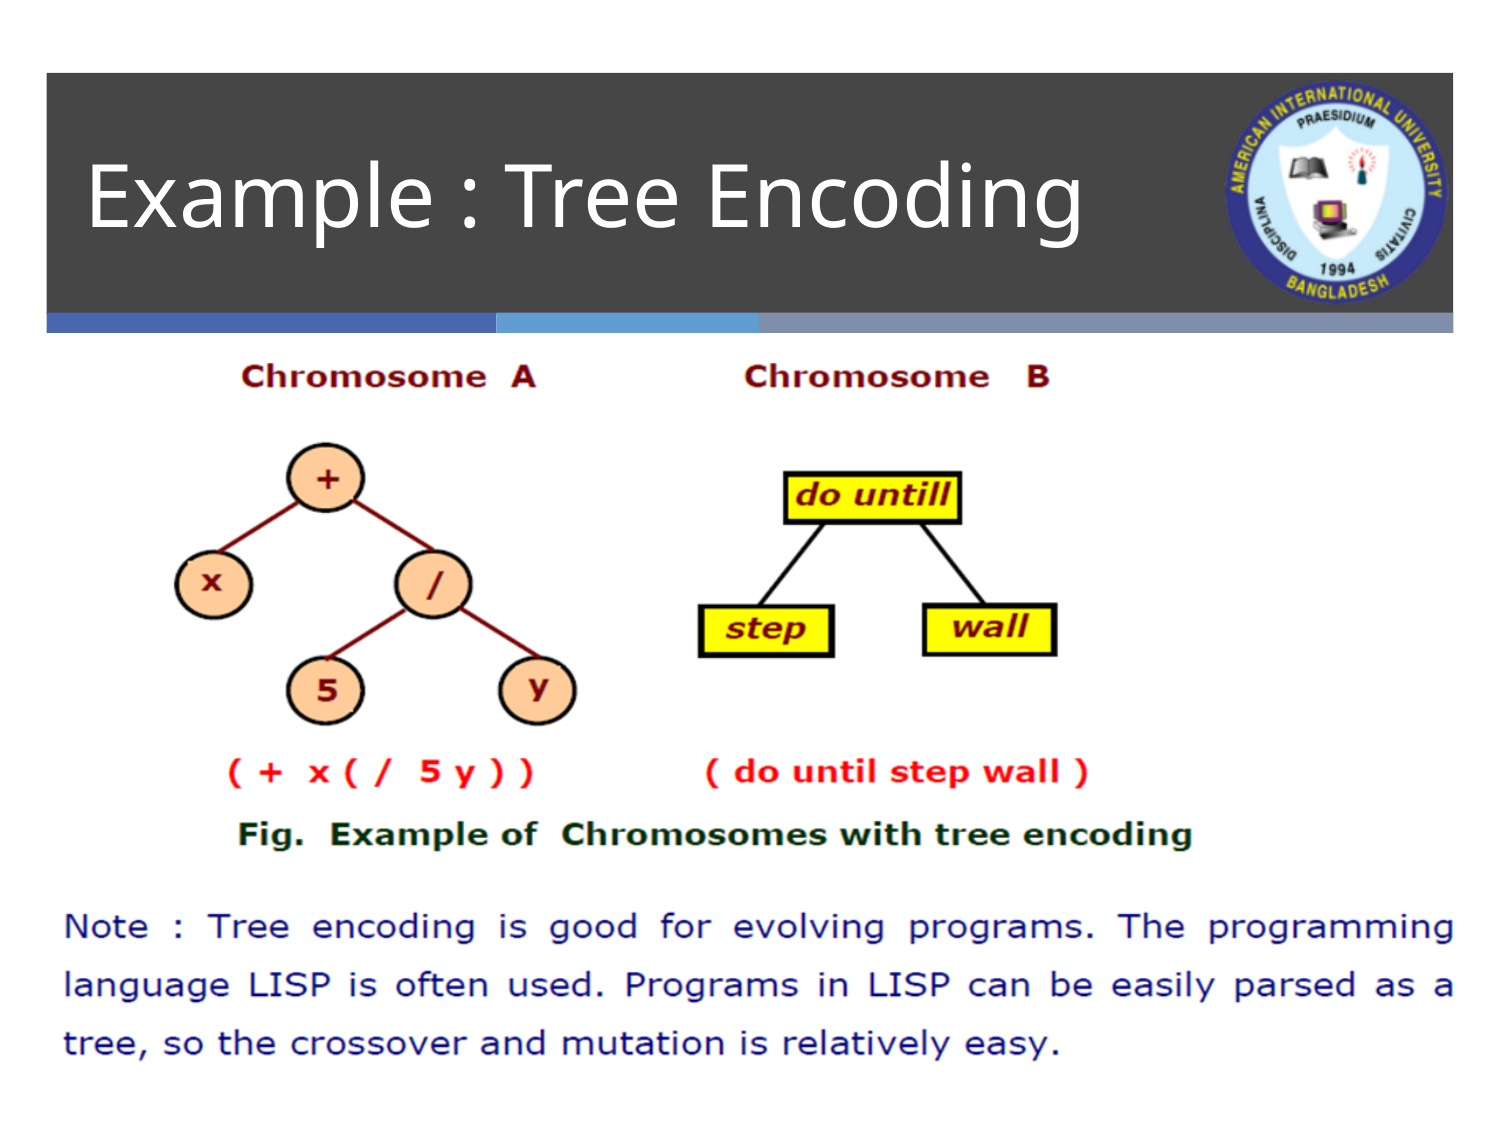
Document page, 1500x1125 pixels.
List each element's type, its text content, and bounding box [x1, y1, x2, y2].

picture [27, 332, 1481, 1106]
picture [1220, 75, 1454, 310]
title Example : Tree Encoding [69, 73, 1351, 253]
